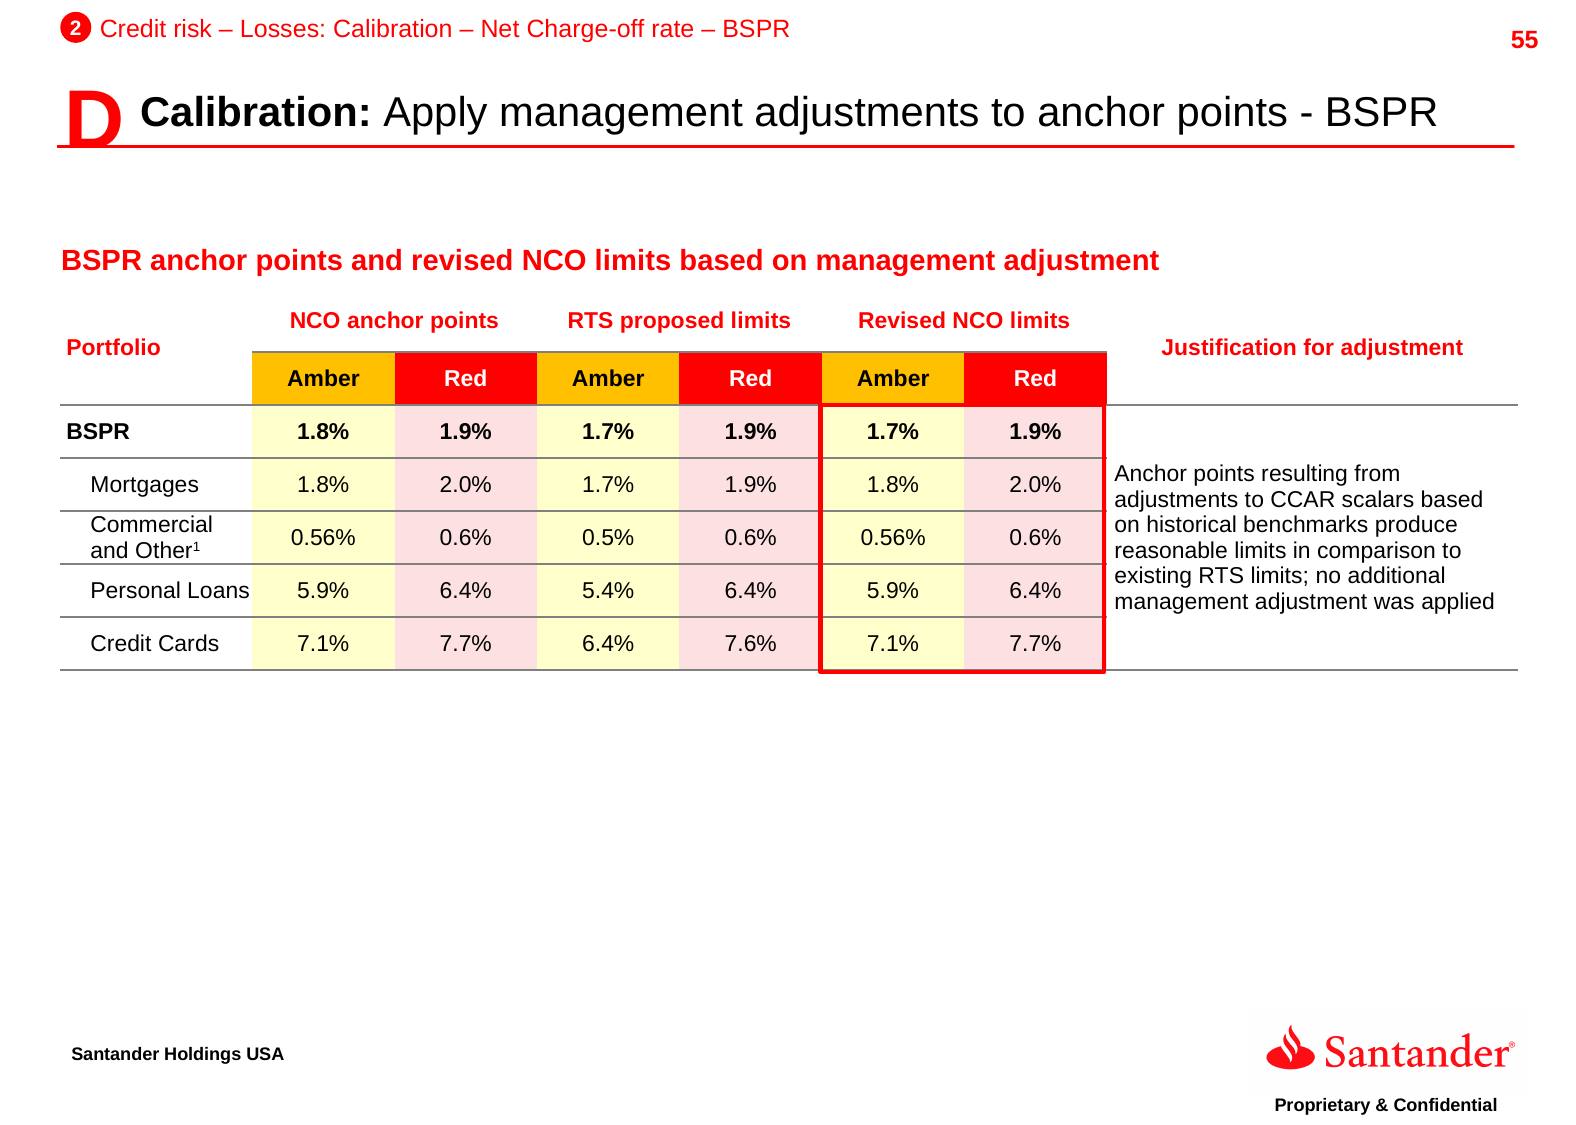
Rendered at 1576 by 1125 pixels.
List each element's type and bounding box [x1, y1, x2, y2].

table_cell [60, 512, 820, 563]
table_cell [60, 565, 820, 616]
picture [1247, 1011, 1528, 1094]
text_box [60, 11, 795, 44]
table_cell [60, 618, 820, 669]
list [140, 74, 1479, 146]
table_cell [60, 406, 820, 457]
text_box [820, 404, 1104, 672]
text_box [49, 57, 140, 173]
table_cell [252, 353, 1107, 404]
table_header [60, 290, 1518, 404]
table_cell [60, 459, 820, 510]
table_cell [1104, 406, 1518, 669]
text_box [61, 241, 1444, 277]
